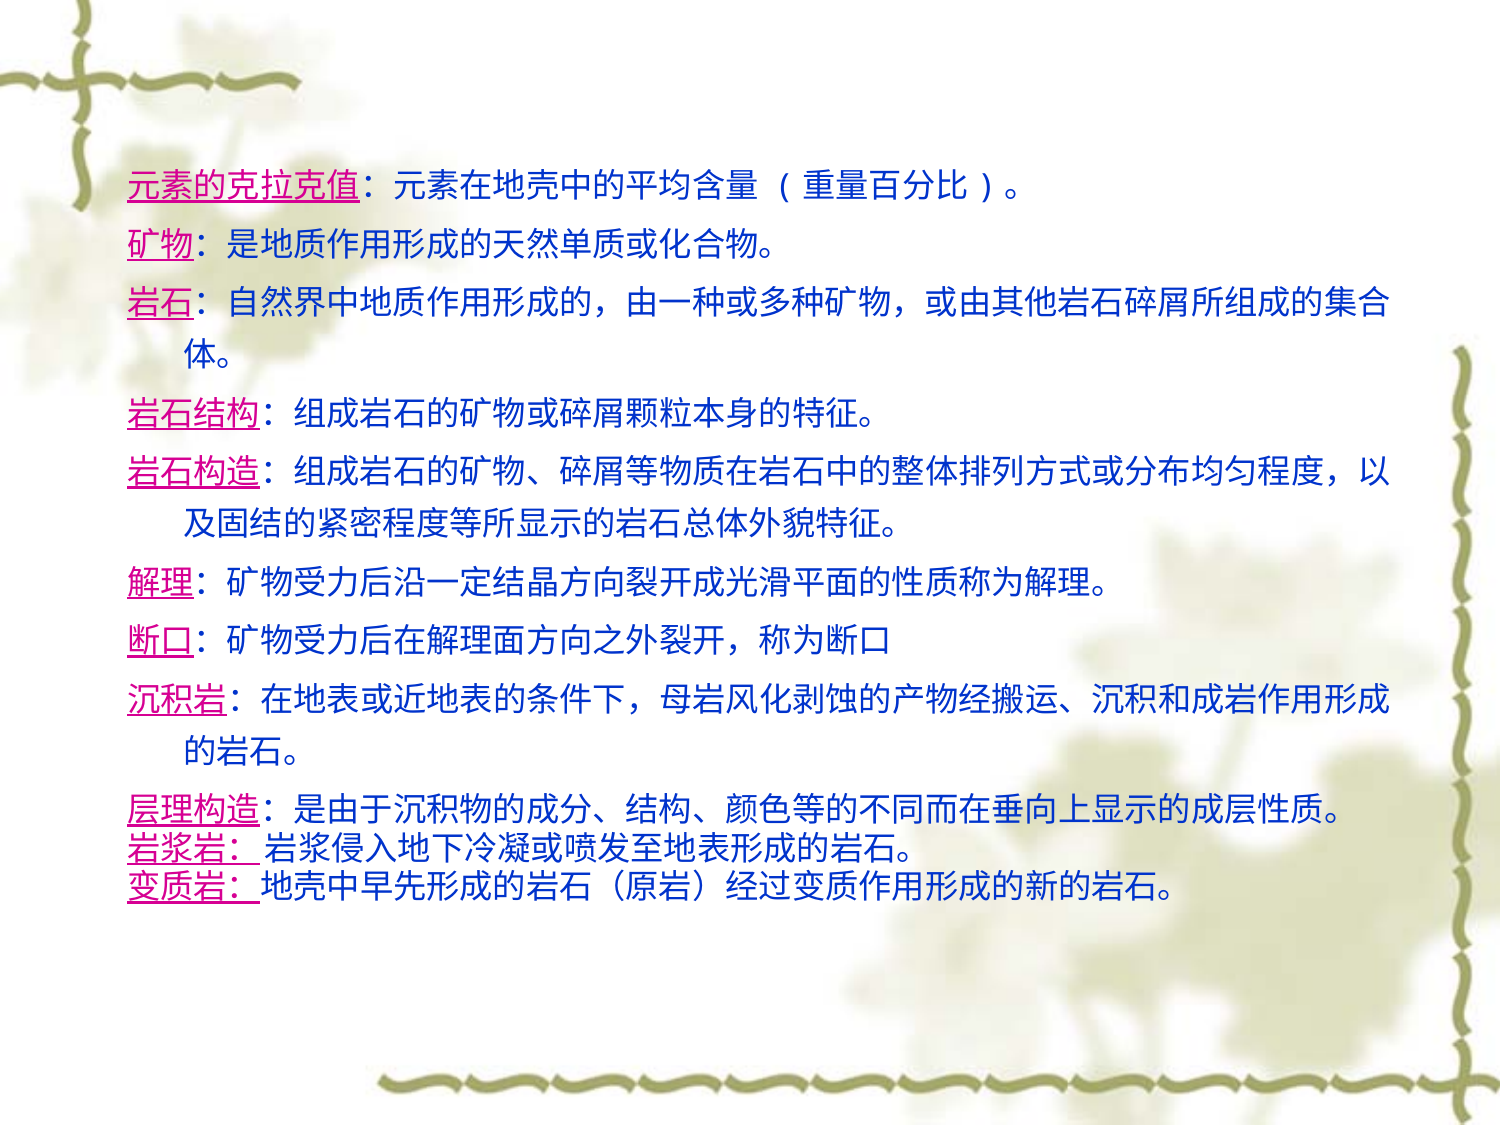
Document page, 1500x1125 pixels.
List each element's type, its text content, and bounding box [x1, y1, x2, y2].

picture [0, 0, 1500, 1125]
text_box [29, 515, 769, 576]
list 元素的克拉克值：元素在地壳中的平均含量 (重量百分比)。 矿物：是地质作用形成的天然单质或化合物。 岩石：自然界中地质作用形成的，由一种或多种矿物，或由其他岩石碎屑所组成的集合体。 岩石结构：组成岩石的矿物或碎屑颗粒本身的特征。 岩石构造：组成岩石的矿物、碎屑等物质在岩石中的整体排列方式或分布均匀程度，以及固结的紧密程度等所显示的岩石总体外貌特征。 解理：矿物受力后沿一定结晶方向裂开成光滑平面的性质称为解理。 断口：矿物受力后在解理面方向之外裂开，称为断口 沉积岩：在地表或近地表的条件下，母岩风化剥蚀的产物经搬运、沉积和成岩作用形成的岩石。 层理构造：是由于沉积物的成分、结构、颜色等的不同而在垂向上显示的成层性质。 岩浆岩： 岩浆侵入地下冷凝或喷发至地表形成的岩石。 变质岩：地壳中早先形成的岩石（原岩）经过变质作用形成的新的岩石。 [112, 113, 1430, 1071]
